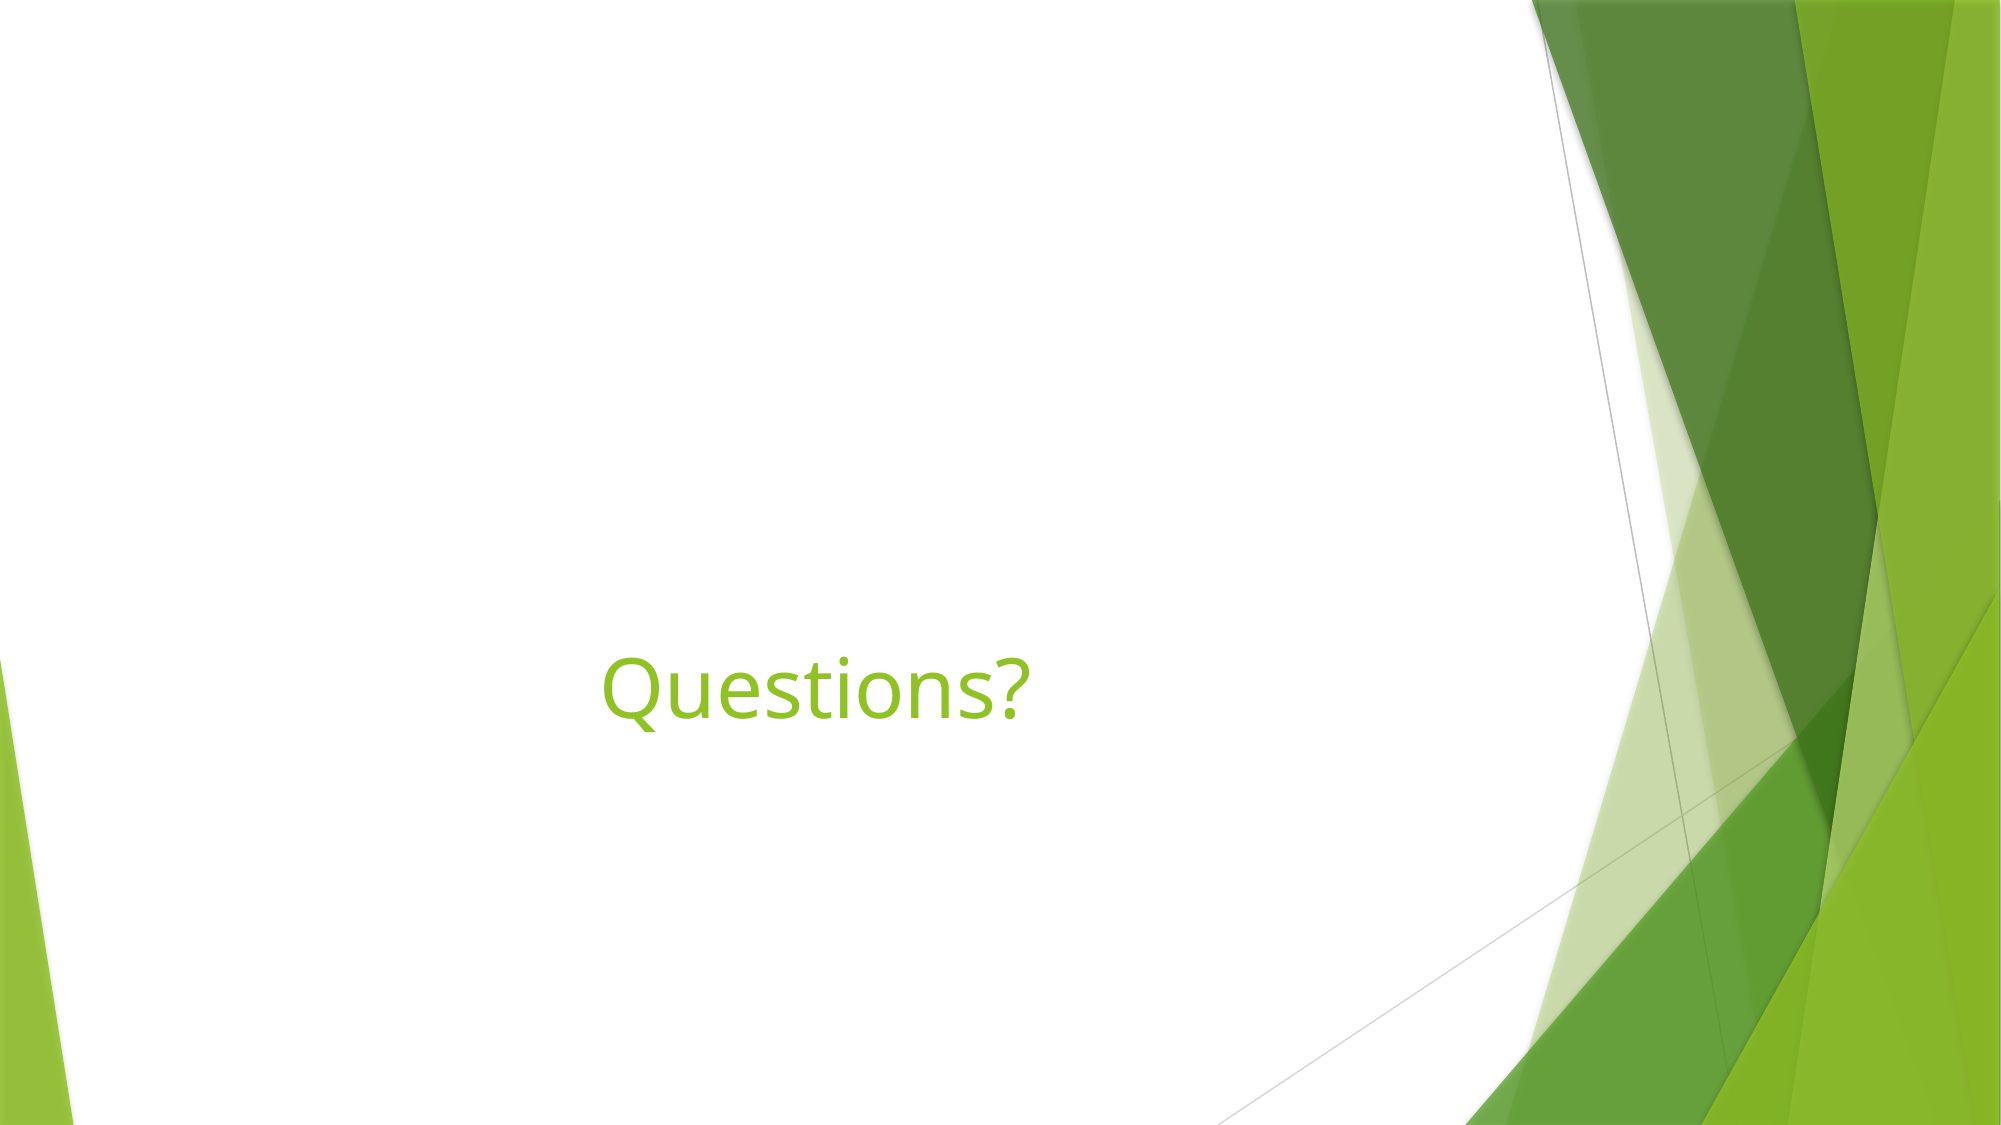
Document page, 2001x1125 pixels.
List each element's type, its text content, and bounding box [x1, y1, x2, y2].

title Questions? [111, 443, 1522, 743]
